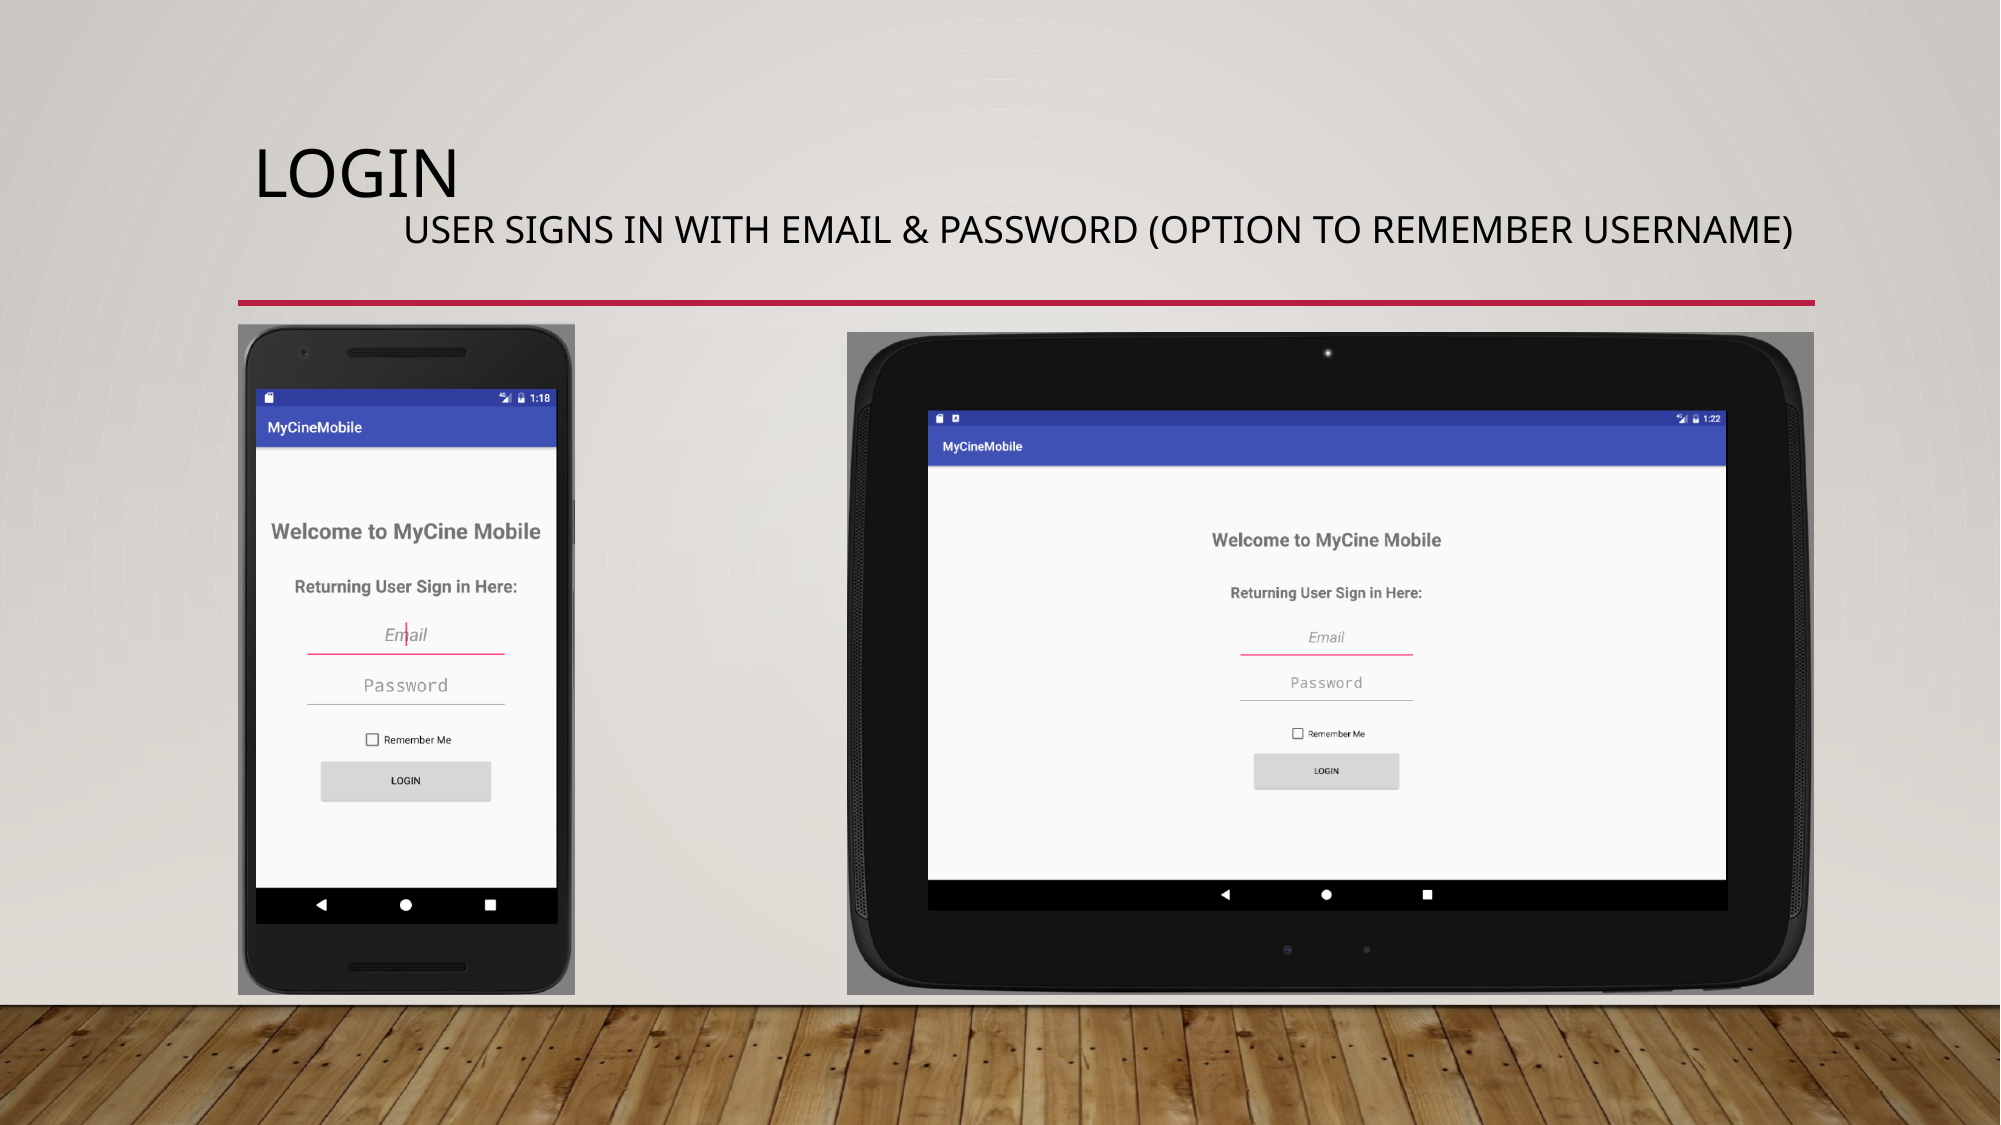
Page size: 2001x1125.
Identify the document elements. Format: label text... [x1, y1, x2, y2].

picture [0, 1005, 2000, 1125]
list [237, 321, 575, 995]
picture [847, 332, 1814, 995]
title Login User signs in with Email & Password (option to remember username) [238, 131, 1814, 305]
